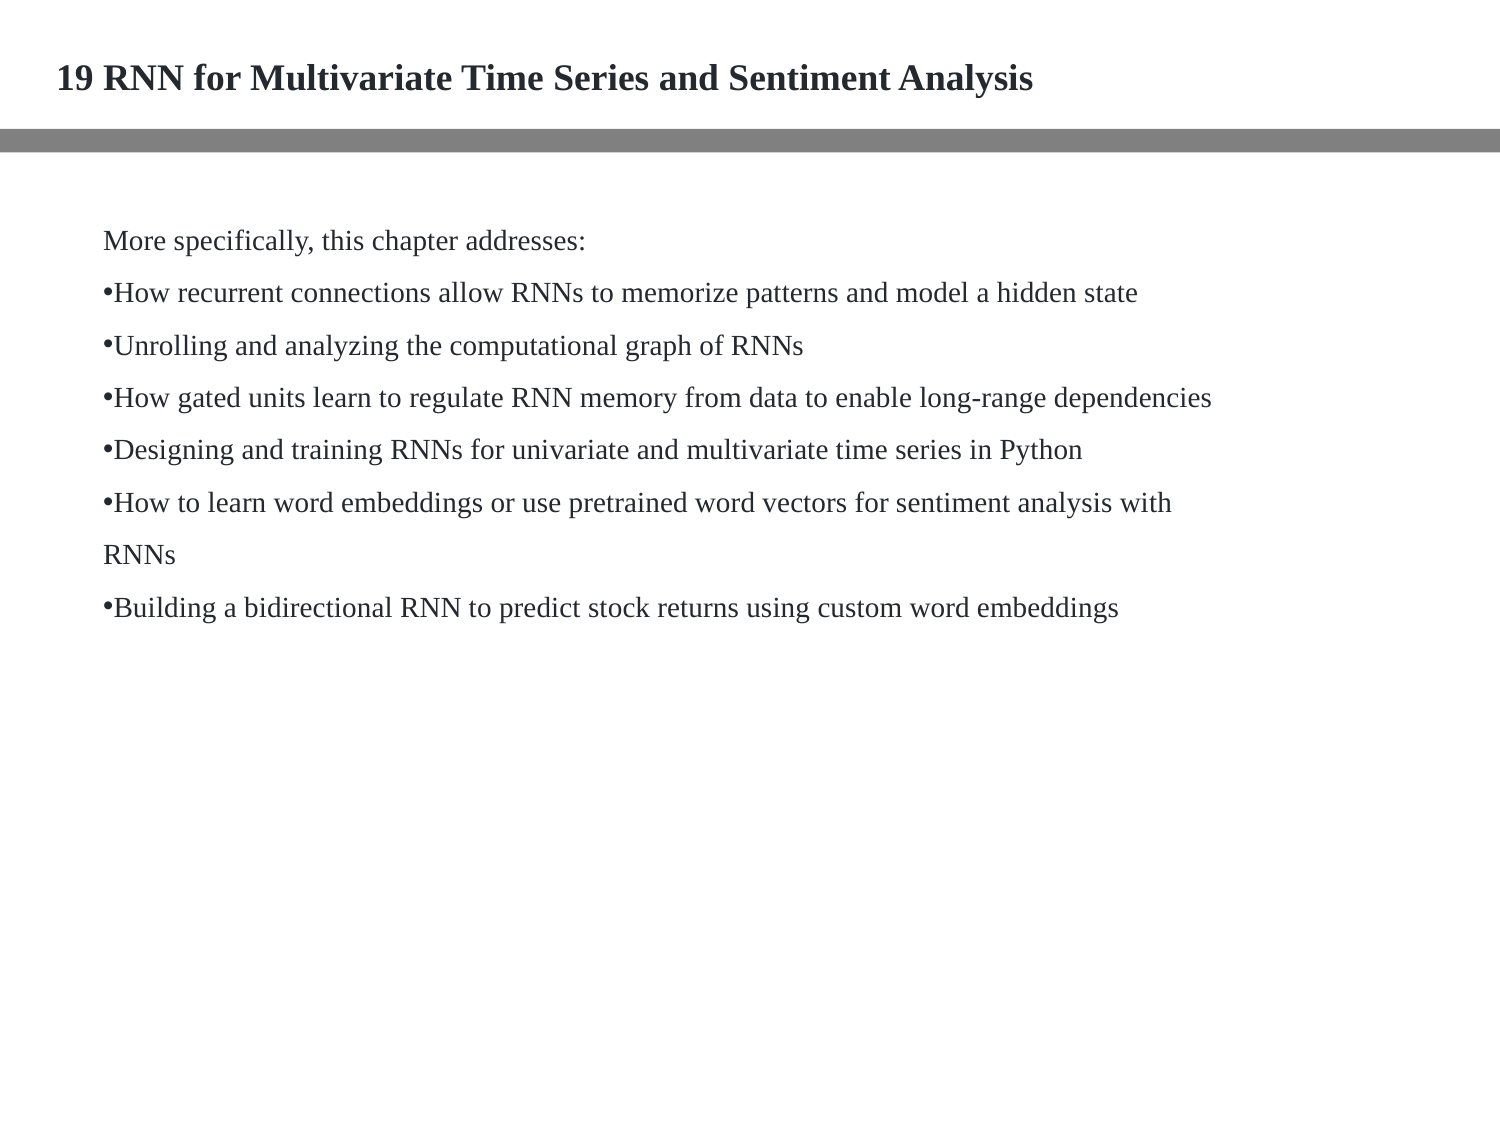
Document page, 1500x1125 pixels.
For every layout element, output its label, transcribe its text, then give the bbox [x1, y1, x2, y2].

text_box 19 RNN for Multivariate Time Series and Sentiment Analysis [41, 45, 1069, 106]
text_box [22, 46, 1195, 129]
text_box More specifically, this chapter addresses: How recurrent connections allow RNNs to memorize patterns and model a hidden state Unrolling and analyzing the computational graph of RNNs How gated units learn to regulate RNN memory from data to enable long-range dependencies Designing and training RNNs for univariate and multivariate time series in Python How to learn word embeddings or use pretrained word vectors for sentiment analysis with RNNs Building a bidirectional RNN to predict stock returns using custom word embeddings [88, 196, 1247, 631]
text_box [0, 128, 1500, 153]
